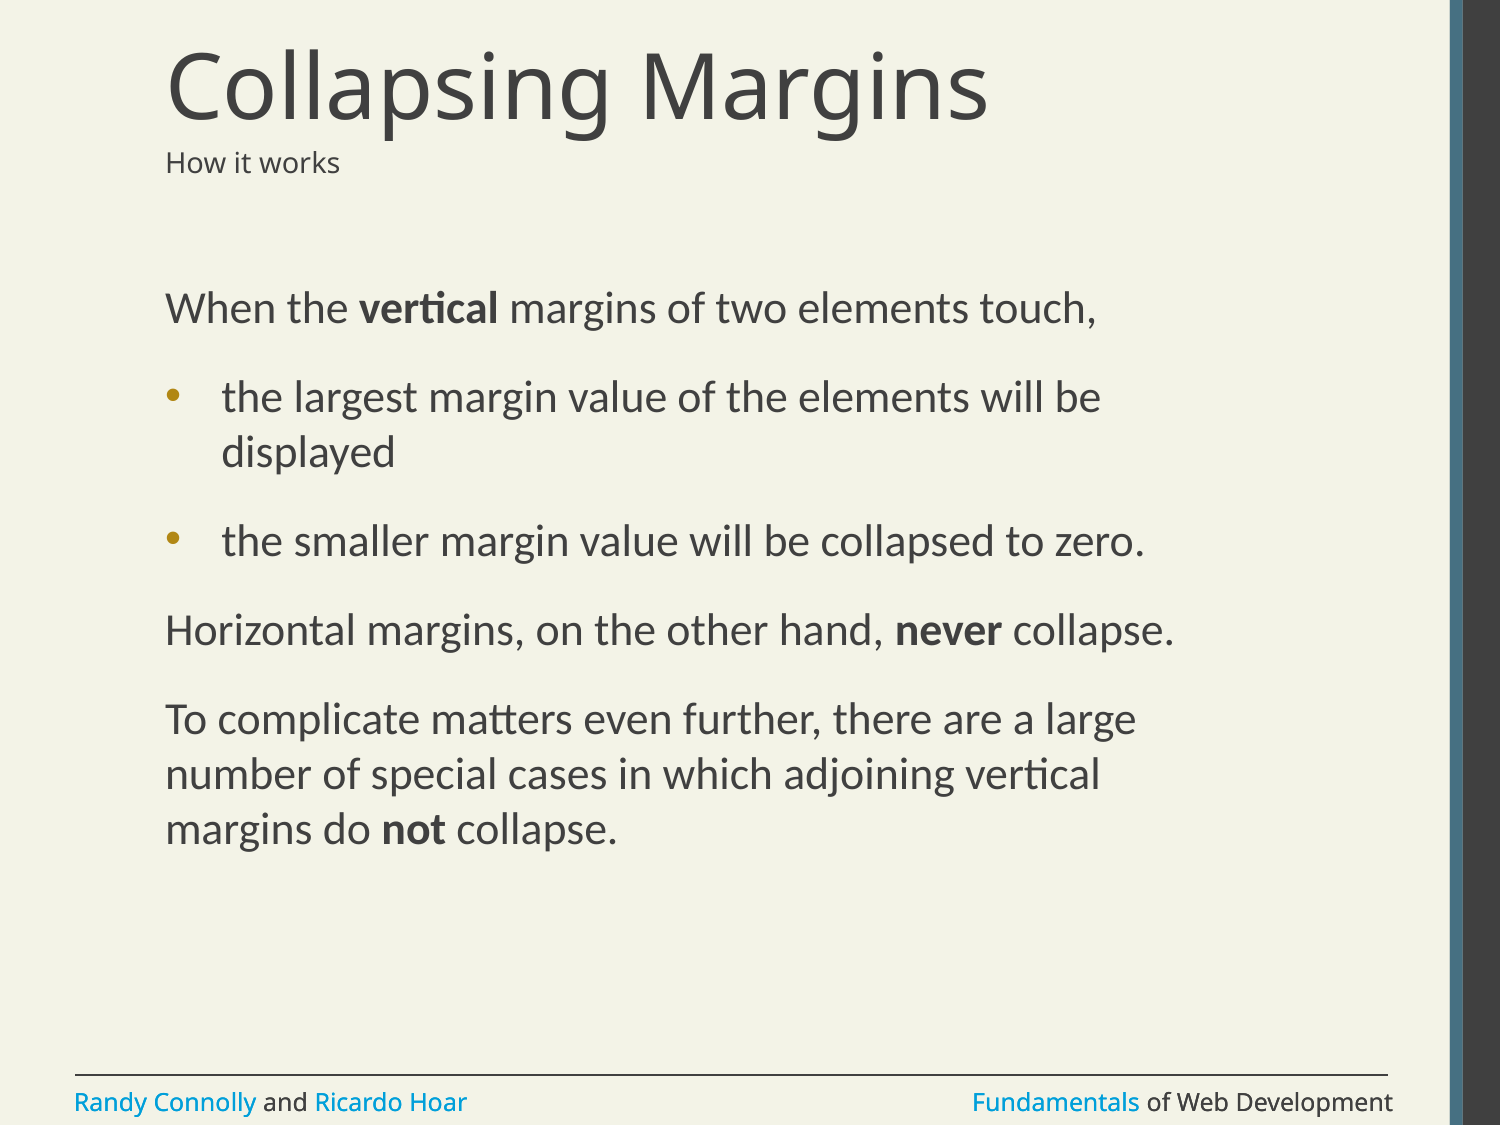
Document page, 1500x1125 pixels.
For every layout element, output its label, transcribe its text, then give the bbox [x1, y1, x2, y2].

list How it works [150, 137, 1200, 188]
title Collapsing Margins [150, 20, 1425, 188]
list When the vertical margins of two elements touch, the largest margin value of the elements will be displayed the smaller margin value will be collapsed to zero. Horizontal margins, on the other hand, never collapse. To complicate matters even further, there are a large number of special cases in which adjoining vertical margins do not collapse. [150, 270, 1200, 1013]
